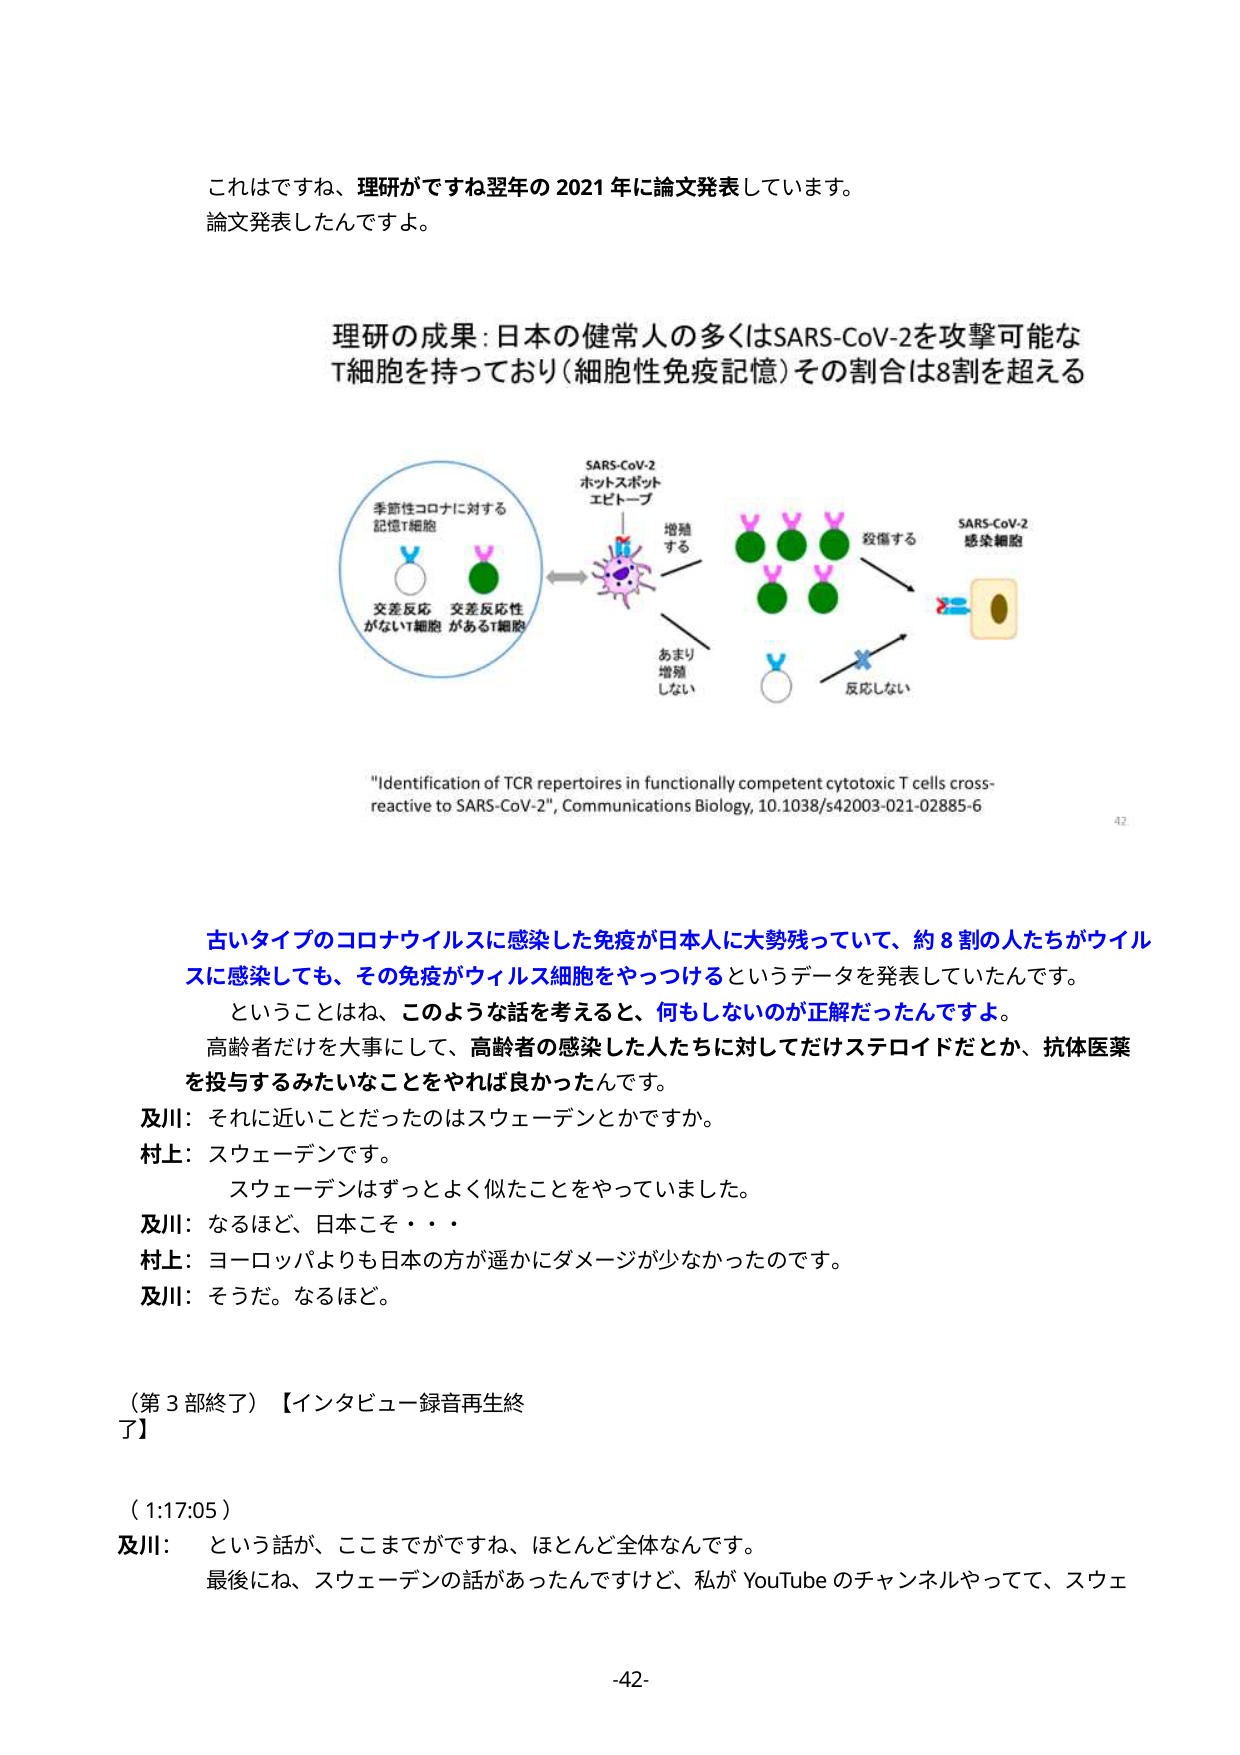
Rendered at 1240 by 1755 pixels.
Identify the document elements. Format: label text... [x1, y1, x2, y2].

text_box これはですね、理研がですね翌年の2021年に論文発表しています。論文発表したんですよ。 [204, 162, 875, 236]
text_box （第3部終了）【インタビュー録音再生終了】 [115, 1387, 561, 1442]
slide_number -42- [610, 1654, 659, 1755]
text_box 古いタイプのコロナウイルスに感染した免疫が日本人に大勢残っていて、約8割の人たちがウイルスに感染しても、その免疫がウィルス細胞をやっつけるというデータを発表していたんです。 ということはね、このような話を考えると、何もしないのが正解だったんですよ。 高齢者だけを大事にして、高齢者の感染した人たちに対してだけステロイドだとか、抗体医薬を投与するみたいなことをやれば良かったんです。 及川： それに近いことだったのはスウェーデンとかですか。 村上： スウェーデンです。 スウェーデンはずっとよく似たことをやっていました。 及川： なるほど、日本こそ・・・ 村上： ヨーロッパよりも日本の方が遥かにダメージが少なかったのです。 及川： そうだ。なるほど。 [115, 915, 1154, 1309]
text_box （1:17:05） 及川： という話が、ここまでがですね、ほとんど全体なんです。 最後にね、スウェーデンの話があったんですけど、私がYouTubeのチャンネルやってて、スウェ [115, 1484, 1154, 1594]
picture [183, 283, 1152, 847]
